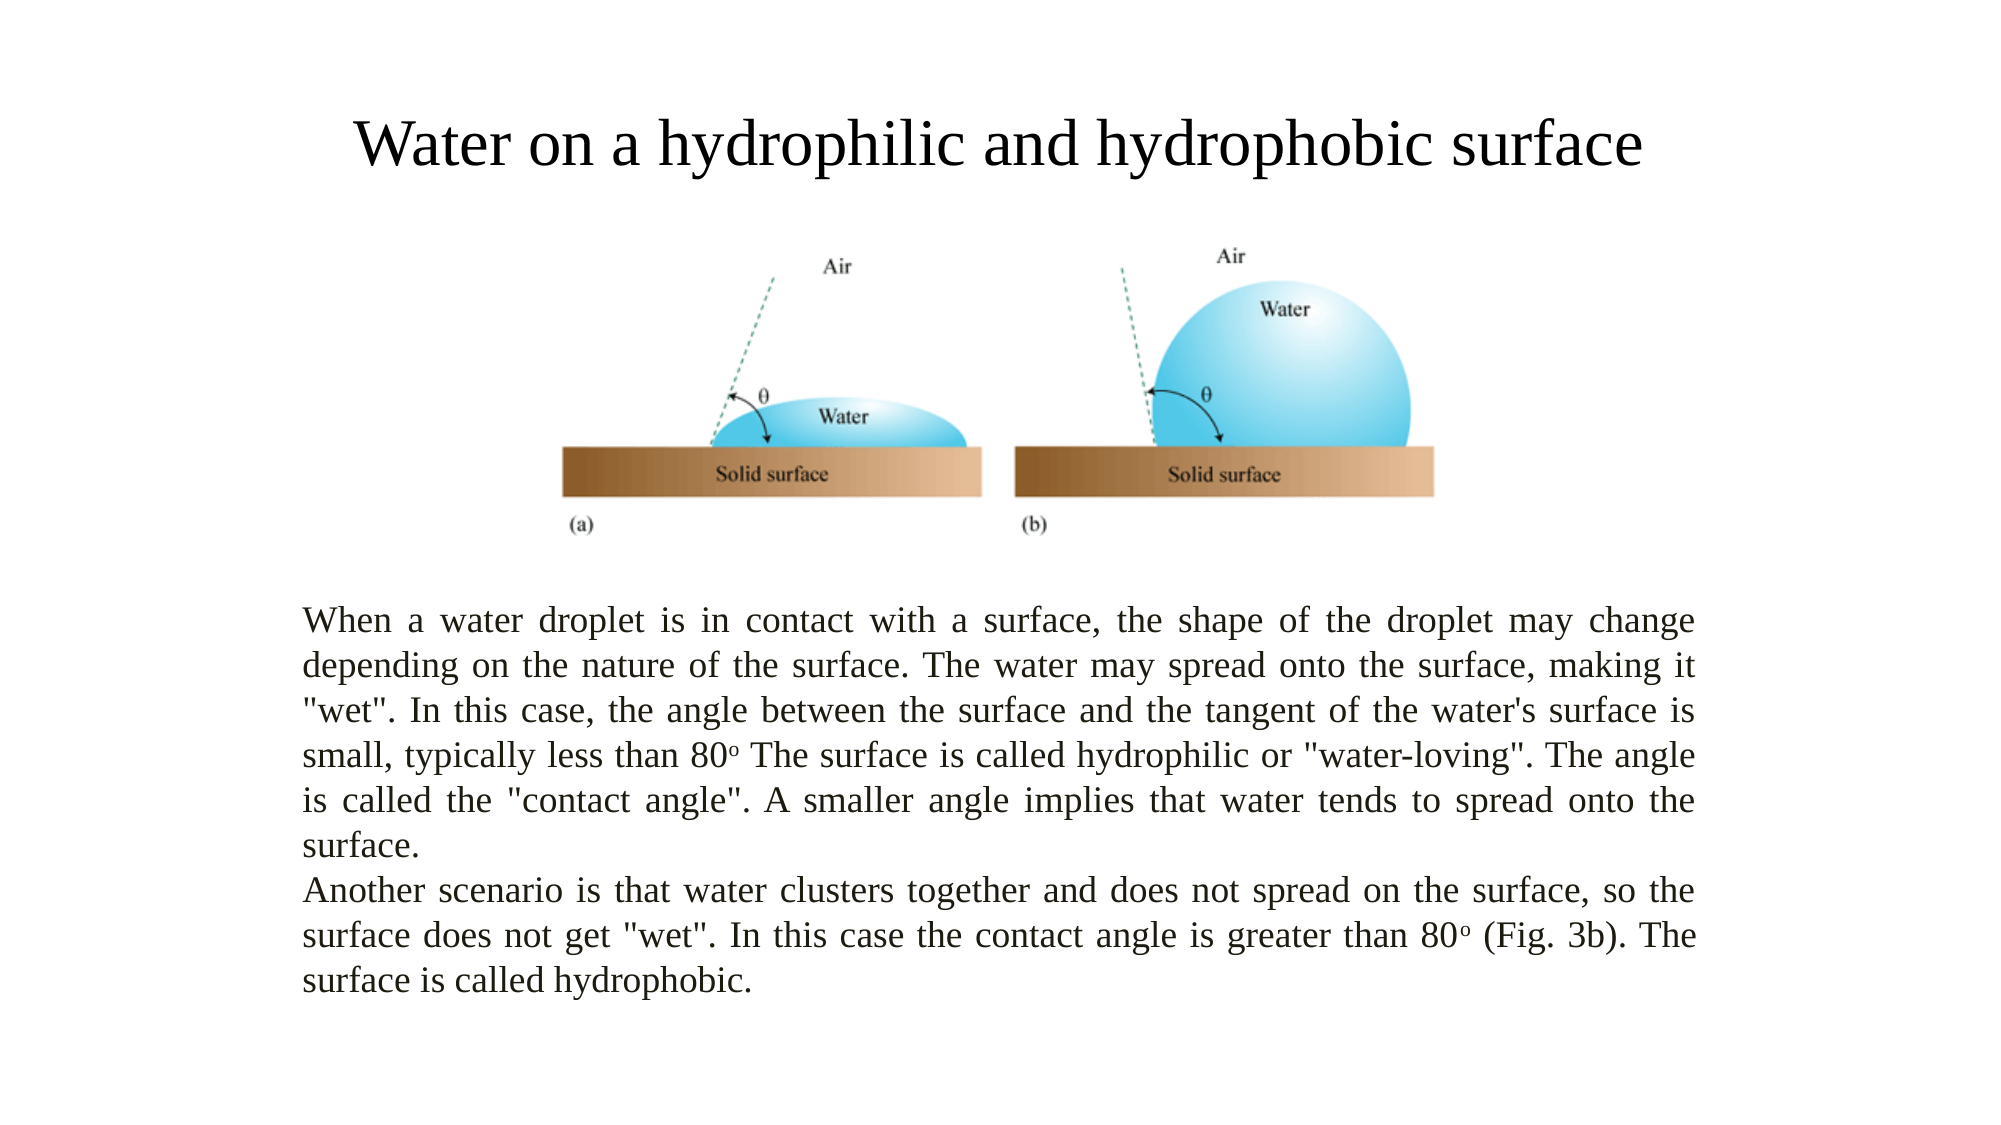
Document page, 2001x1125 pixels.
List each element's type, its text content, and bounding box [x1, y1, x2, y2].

picture [530, 199, 1469, 558]
text_box When a water droplet is in contact with a surface, the shape of the droplet may change depending on the nature of the surface. The water may spread onto the surface, making it "wet". In this case, the angle between the surface and the tangent of the water's surface is small, typically less than 80o The surface is called hydrophilic or "water-loving". The angle is called the "contact angle". A smaller angle implies that water tends to spread onto the surface. Another scenario is that water clusters together and does not spread on the surface, so the surface does not get "wet". In this case the contact angle is greater than 80o (Fig. 3b). The surface is called hydrophobic. [287, 587, 1713, 1012]
title Water on a hydrophilic and hydrophobic surface [324, 45, 1675, 233]
